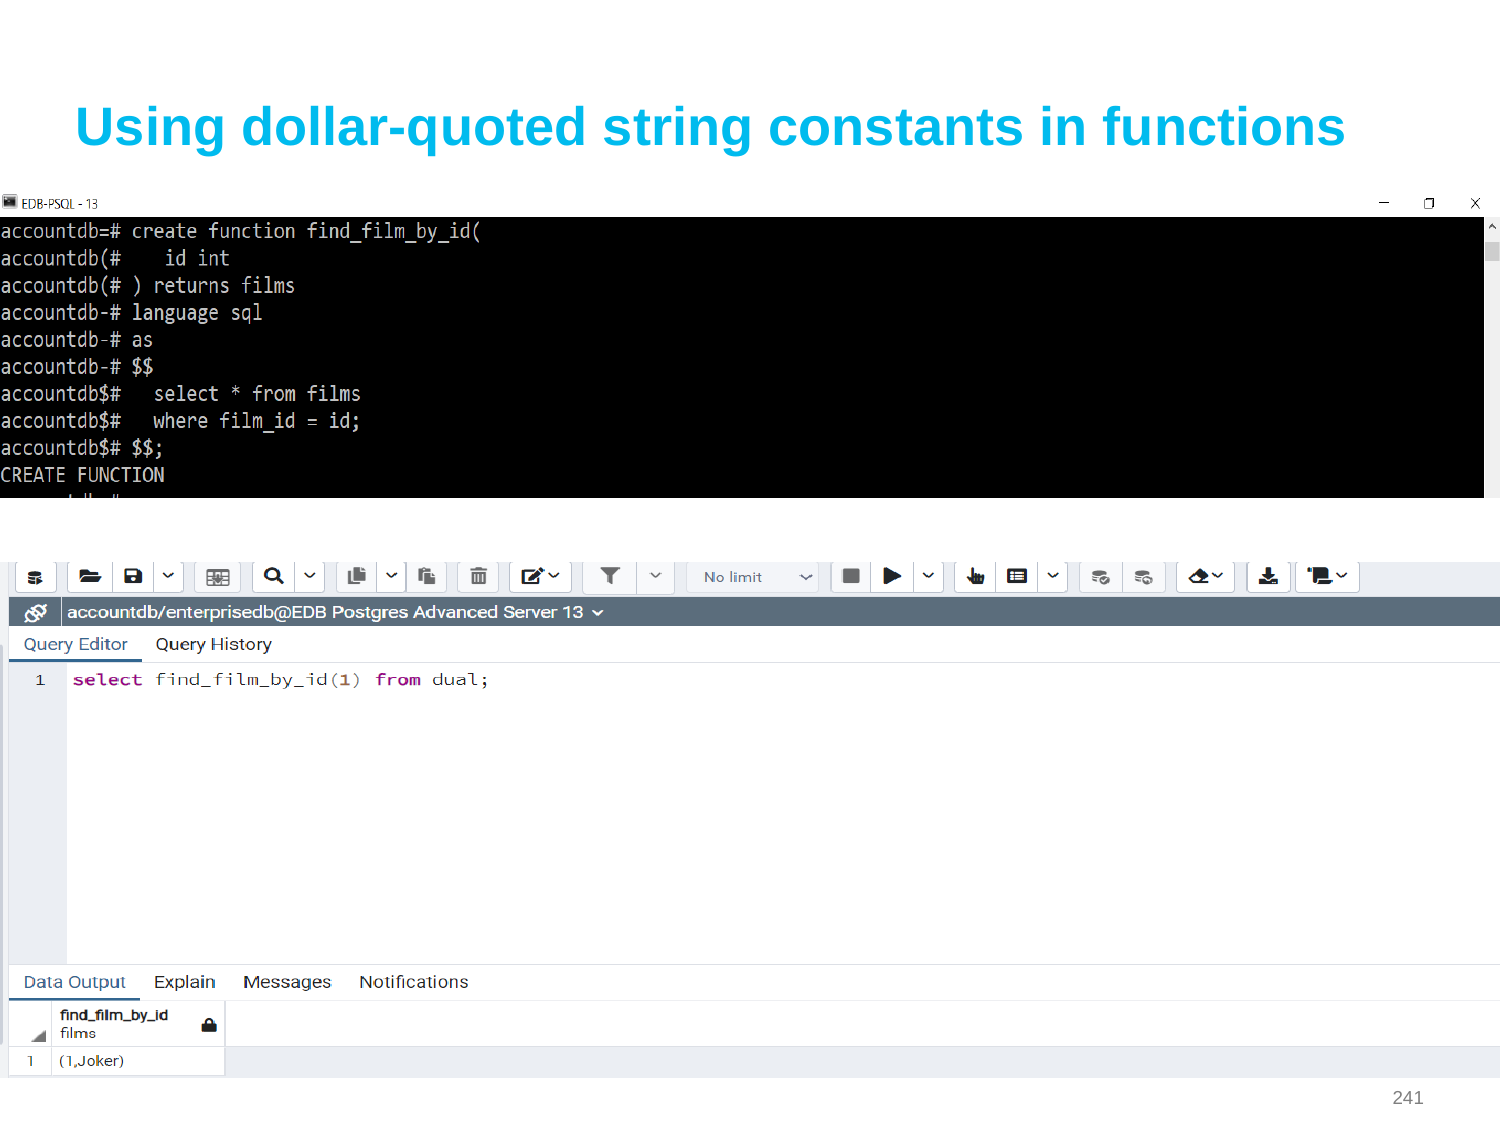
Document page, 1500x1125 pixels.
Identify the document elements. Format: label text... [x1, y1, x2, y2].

picture [0, 189, 1500, 499]
picture [0, 562, 1500, 1078]
title Using dollar-quoted string constants in functions [75, 27, 1422, 157]
